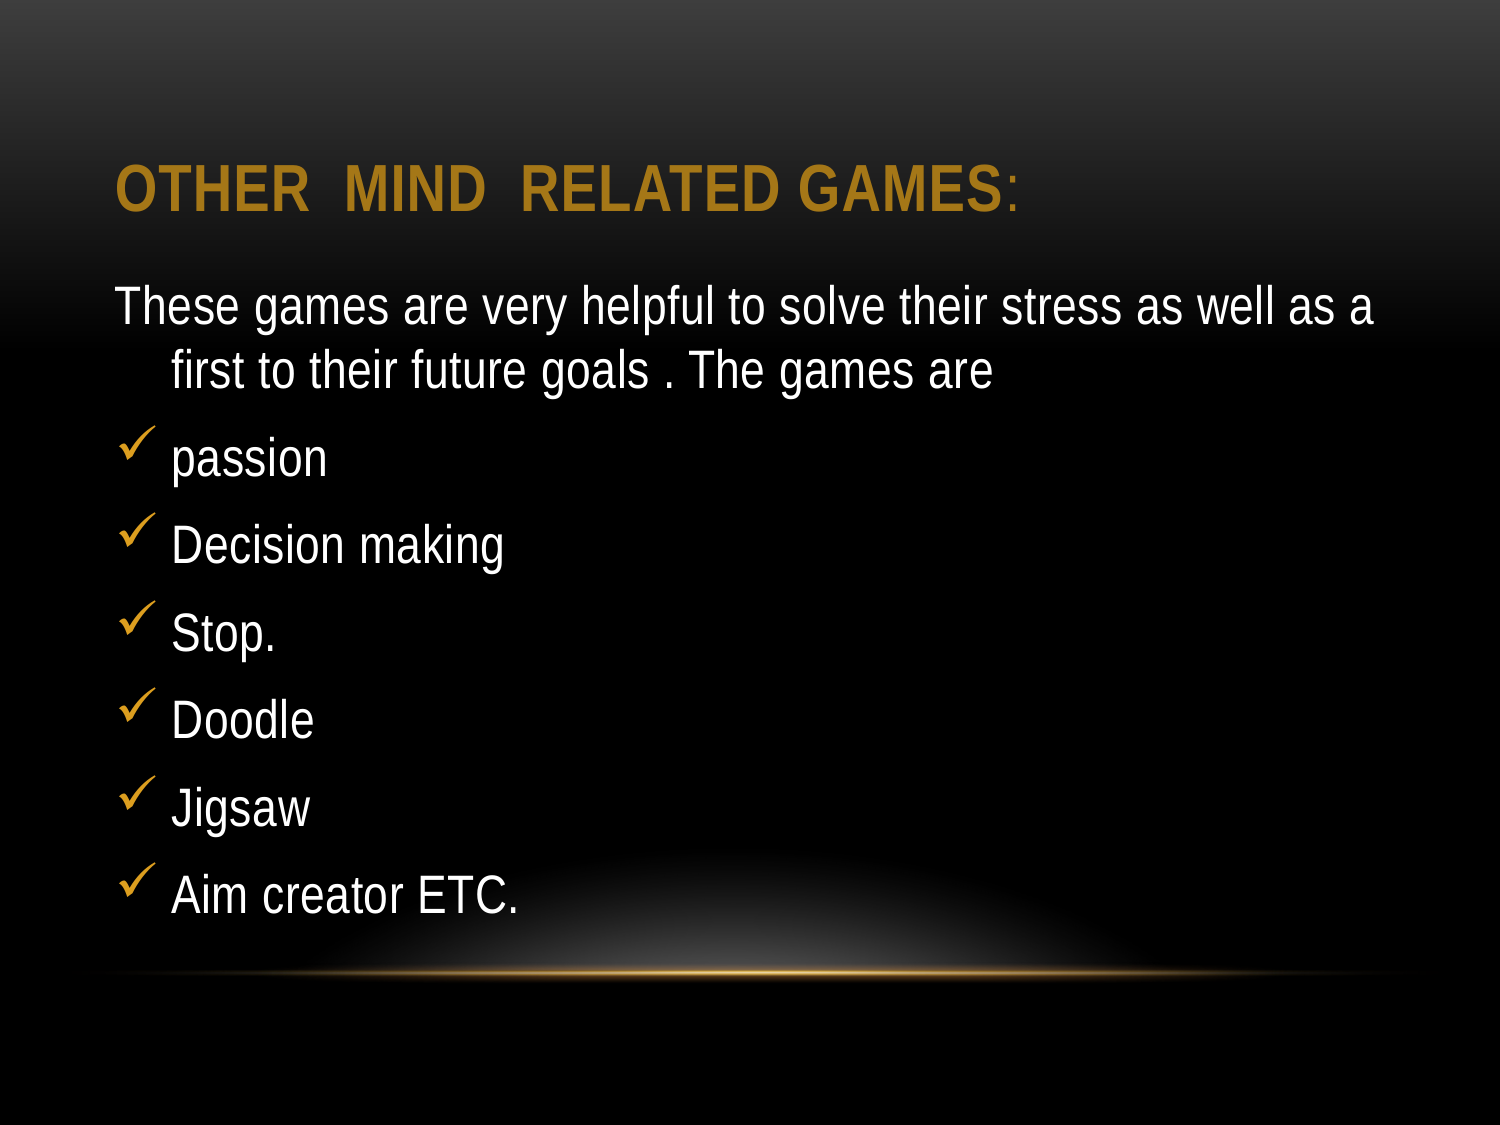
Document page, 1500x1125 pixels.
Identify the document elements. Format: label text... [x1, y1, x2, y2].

list These games are very helpful to solve their stress as well as a first to their future goals . The games are passion Decision making Stop. Doodle Jigsaw Aim creator ETC. [99, 262, 1400, 938]
title OTHER mind RELATED GAMES: [99, 45, 1400, 233]
picture [0, 0, 1500, 1125]
